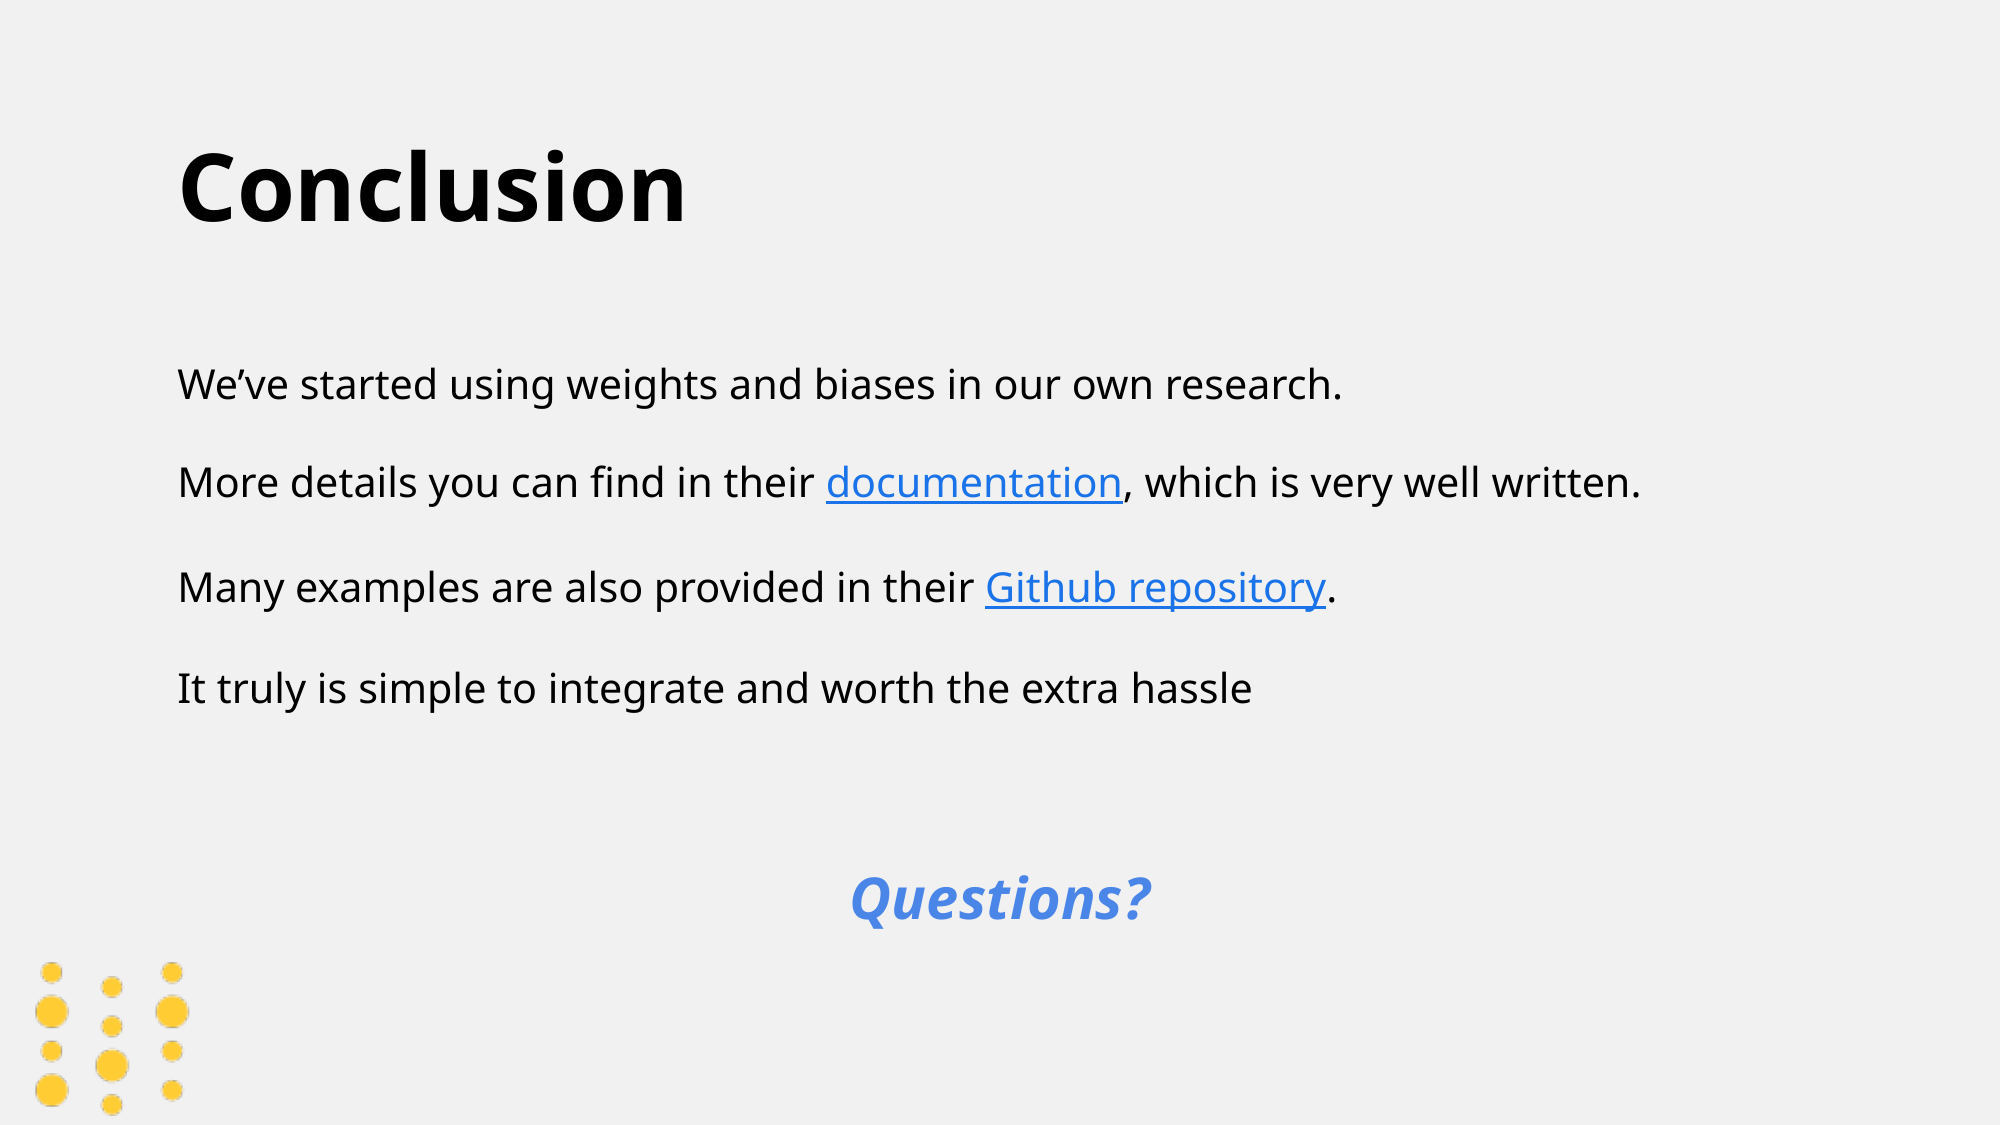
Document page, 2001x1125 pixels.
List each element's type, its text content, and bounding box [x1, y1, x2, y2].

list We’ve started using weights and biases in our own research. More details you can find in their documentation, which is very well written. Many examples are also provided in their Github repository. It truly is simple to integrate and worth the extra hassle Questions? [162, 276, 1838, 940]
picture [0, 945, 220, 1125]
title Conclusion [162, 64, 1838, 248]
